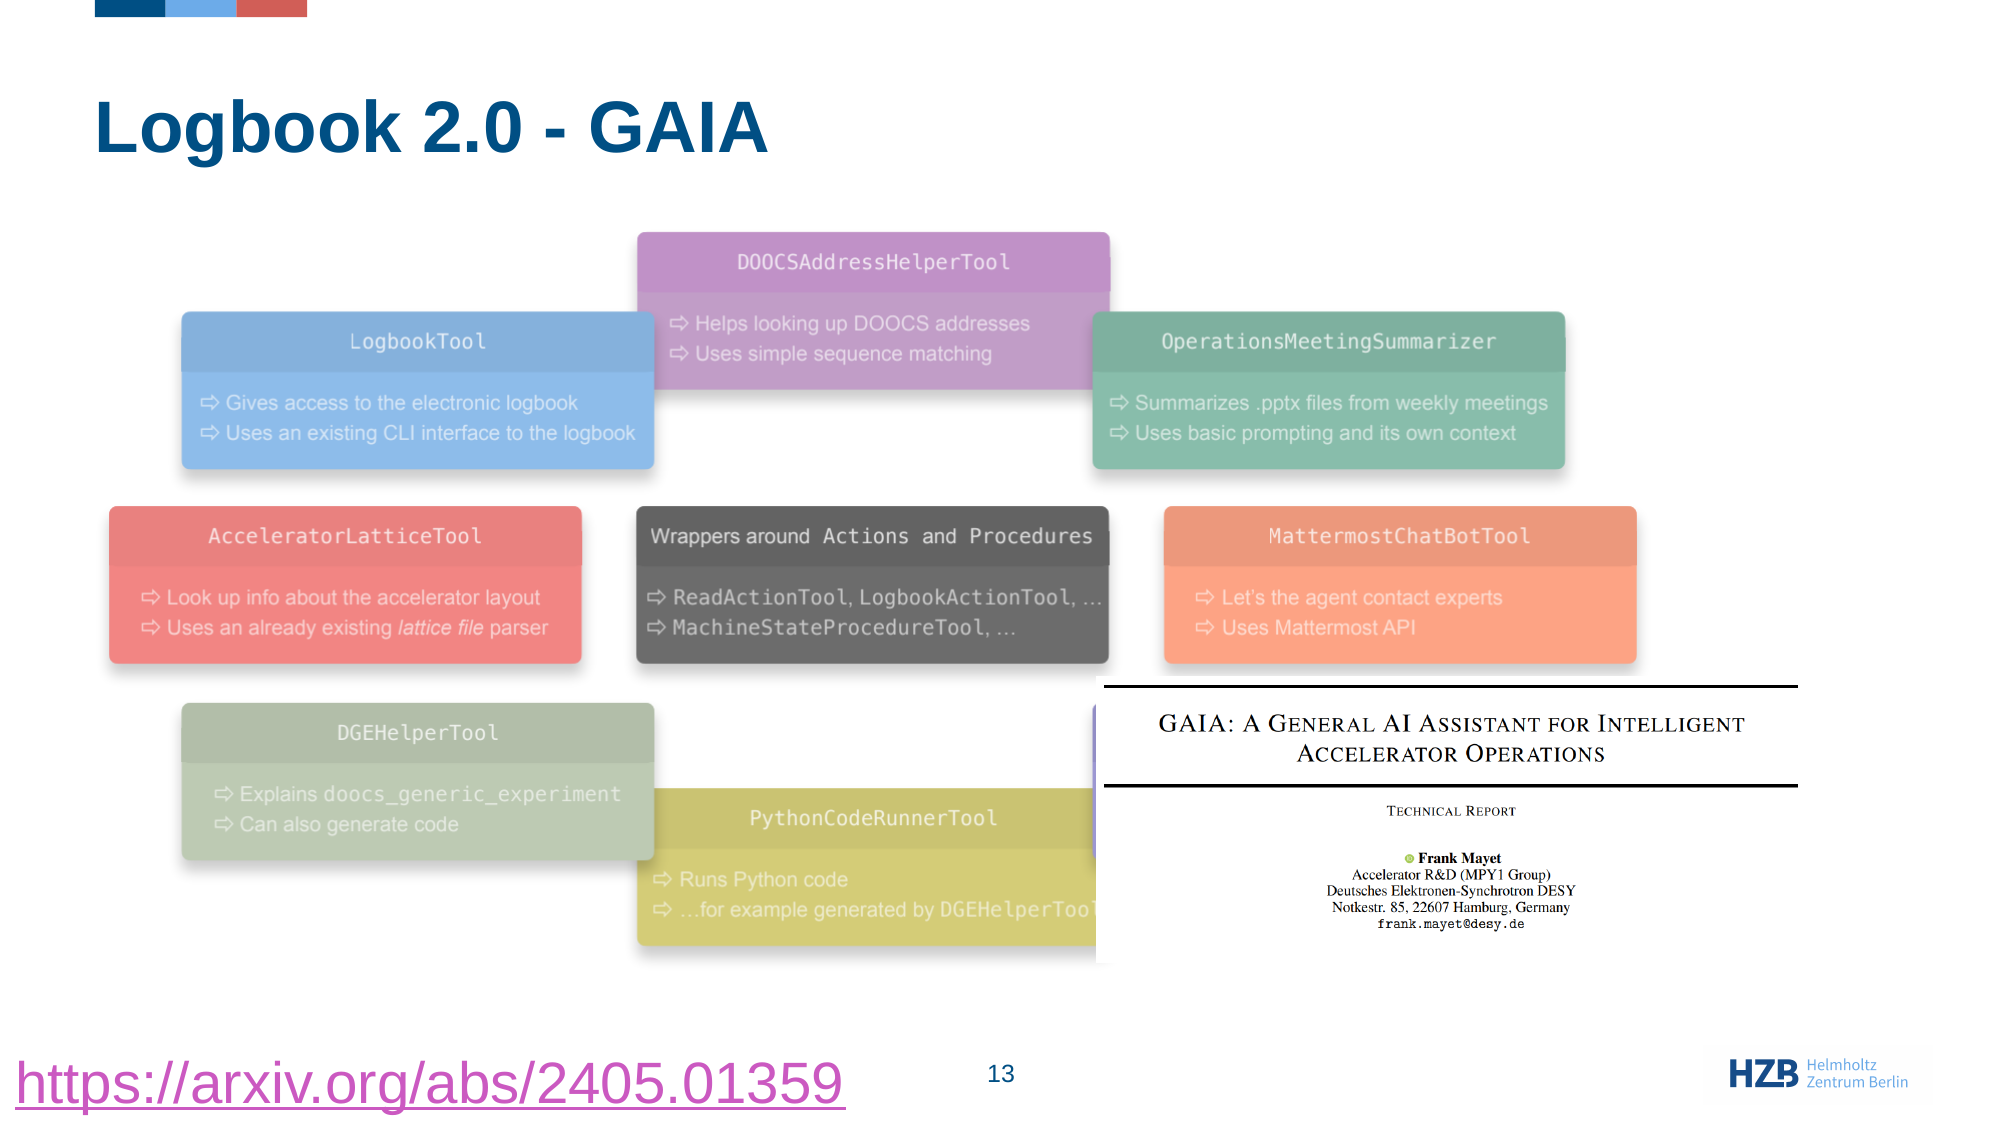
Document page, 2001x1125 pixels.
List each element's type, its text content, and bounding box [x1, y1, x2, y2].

picture [94, 195, 1805, 1031]
text_box https://arxiv.org/abs/2405.01359 [0, 1030, 949, 1125]
title Logbook 2.0 - GAIA [94, 66, 1768, 168]
picture [1703, 1045, 1933, 1105]
